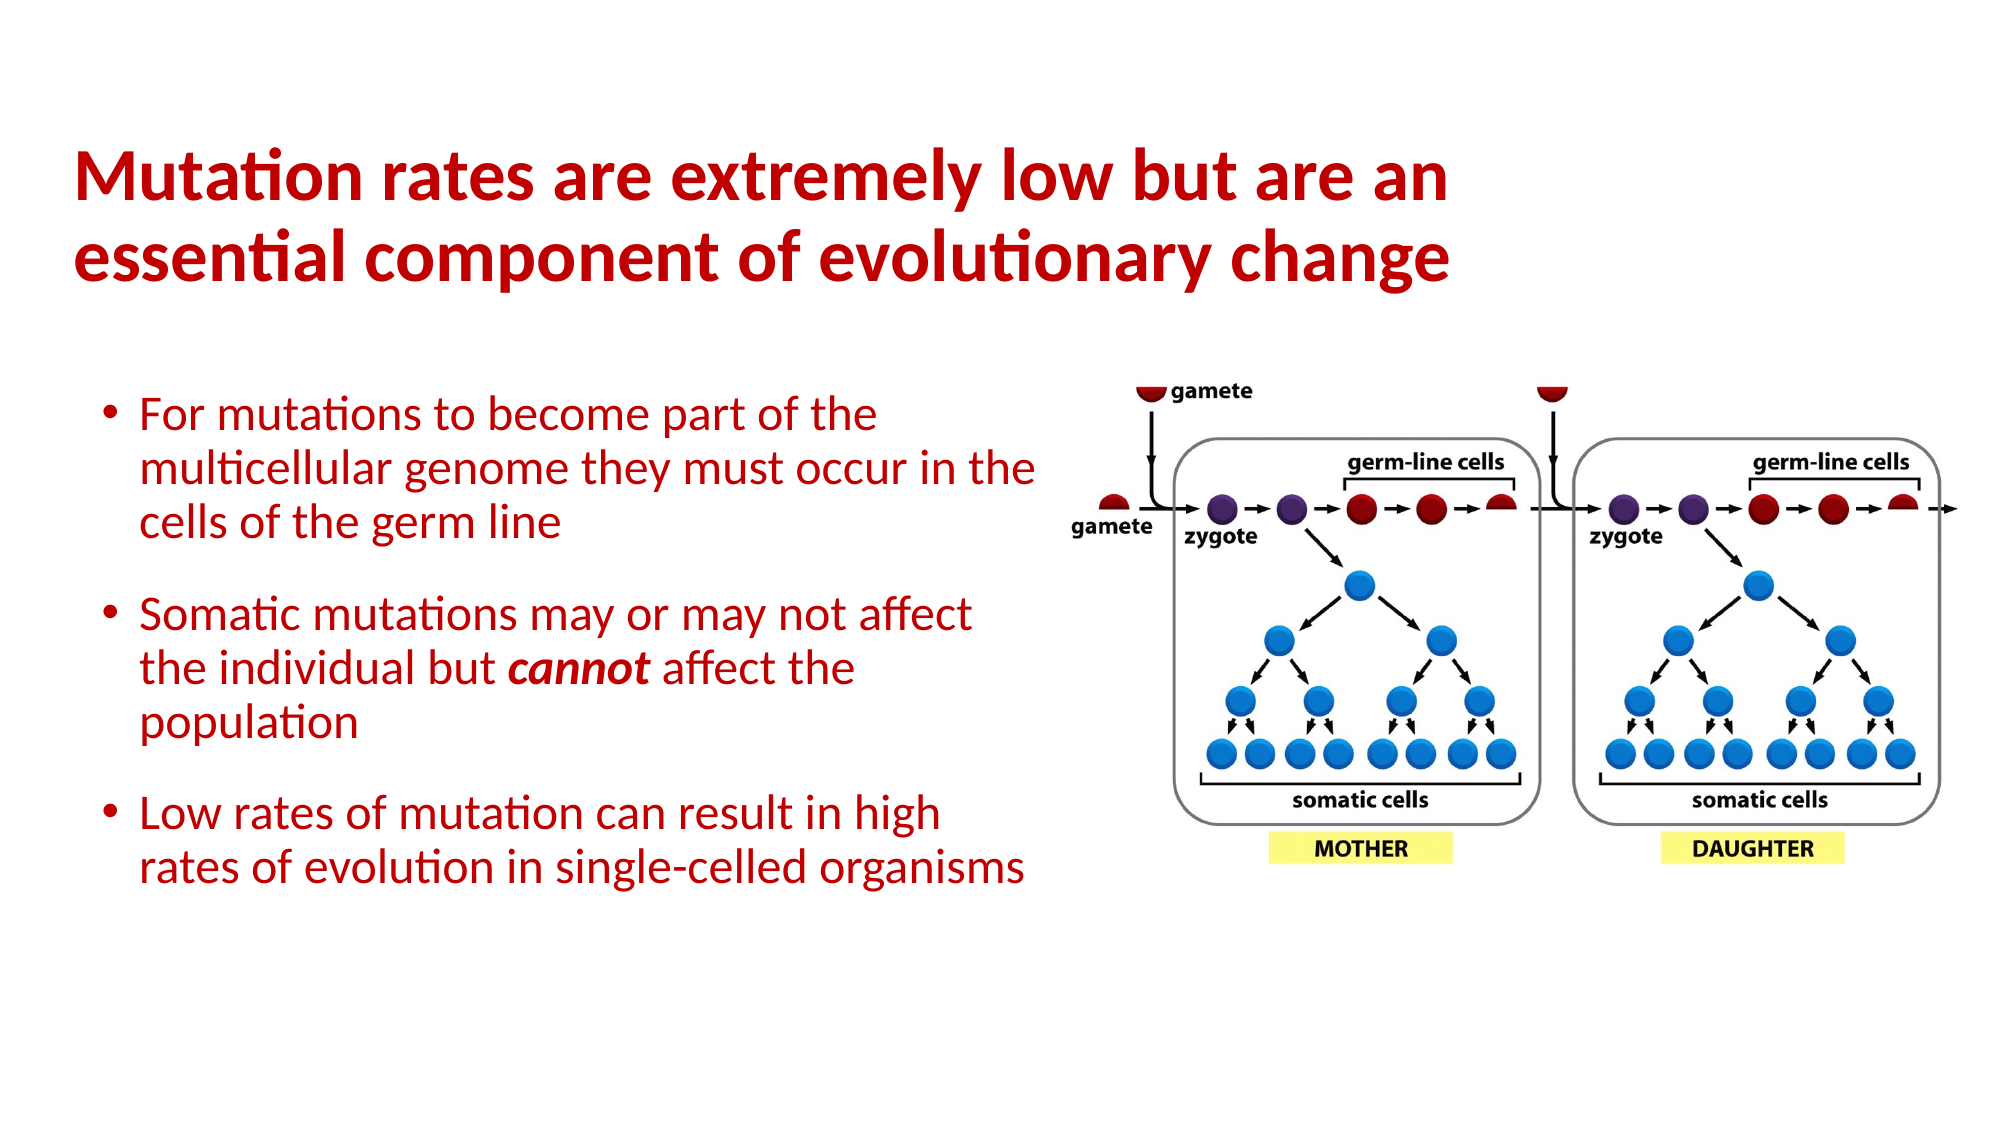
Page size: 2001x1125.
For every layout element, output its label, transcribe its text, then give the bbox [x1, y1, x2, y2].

picture [1063, 379, 1963, 873]
title Mutation rates are extremely low but are an essential component of evolutionary change [58, 140, 1587, 293]
list For mutations to become part of the multicellular genome they must occur in the cells of the germ line Somatic mutations may or may not affect the individual but cannot affect the population Low rates of mutation can result in high rates of evolution in single-celled organisms [86, 380, 1064, 930]
